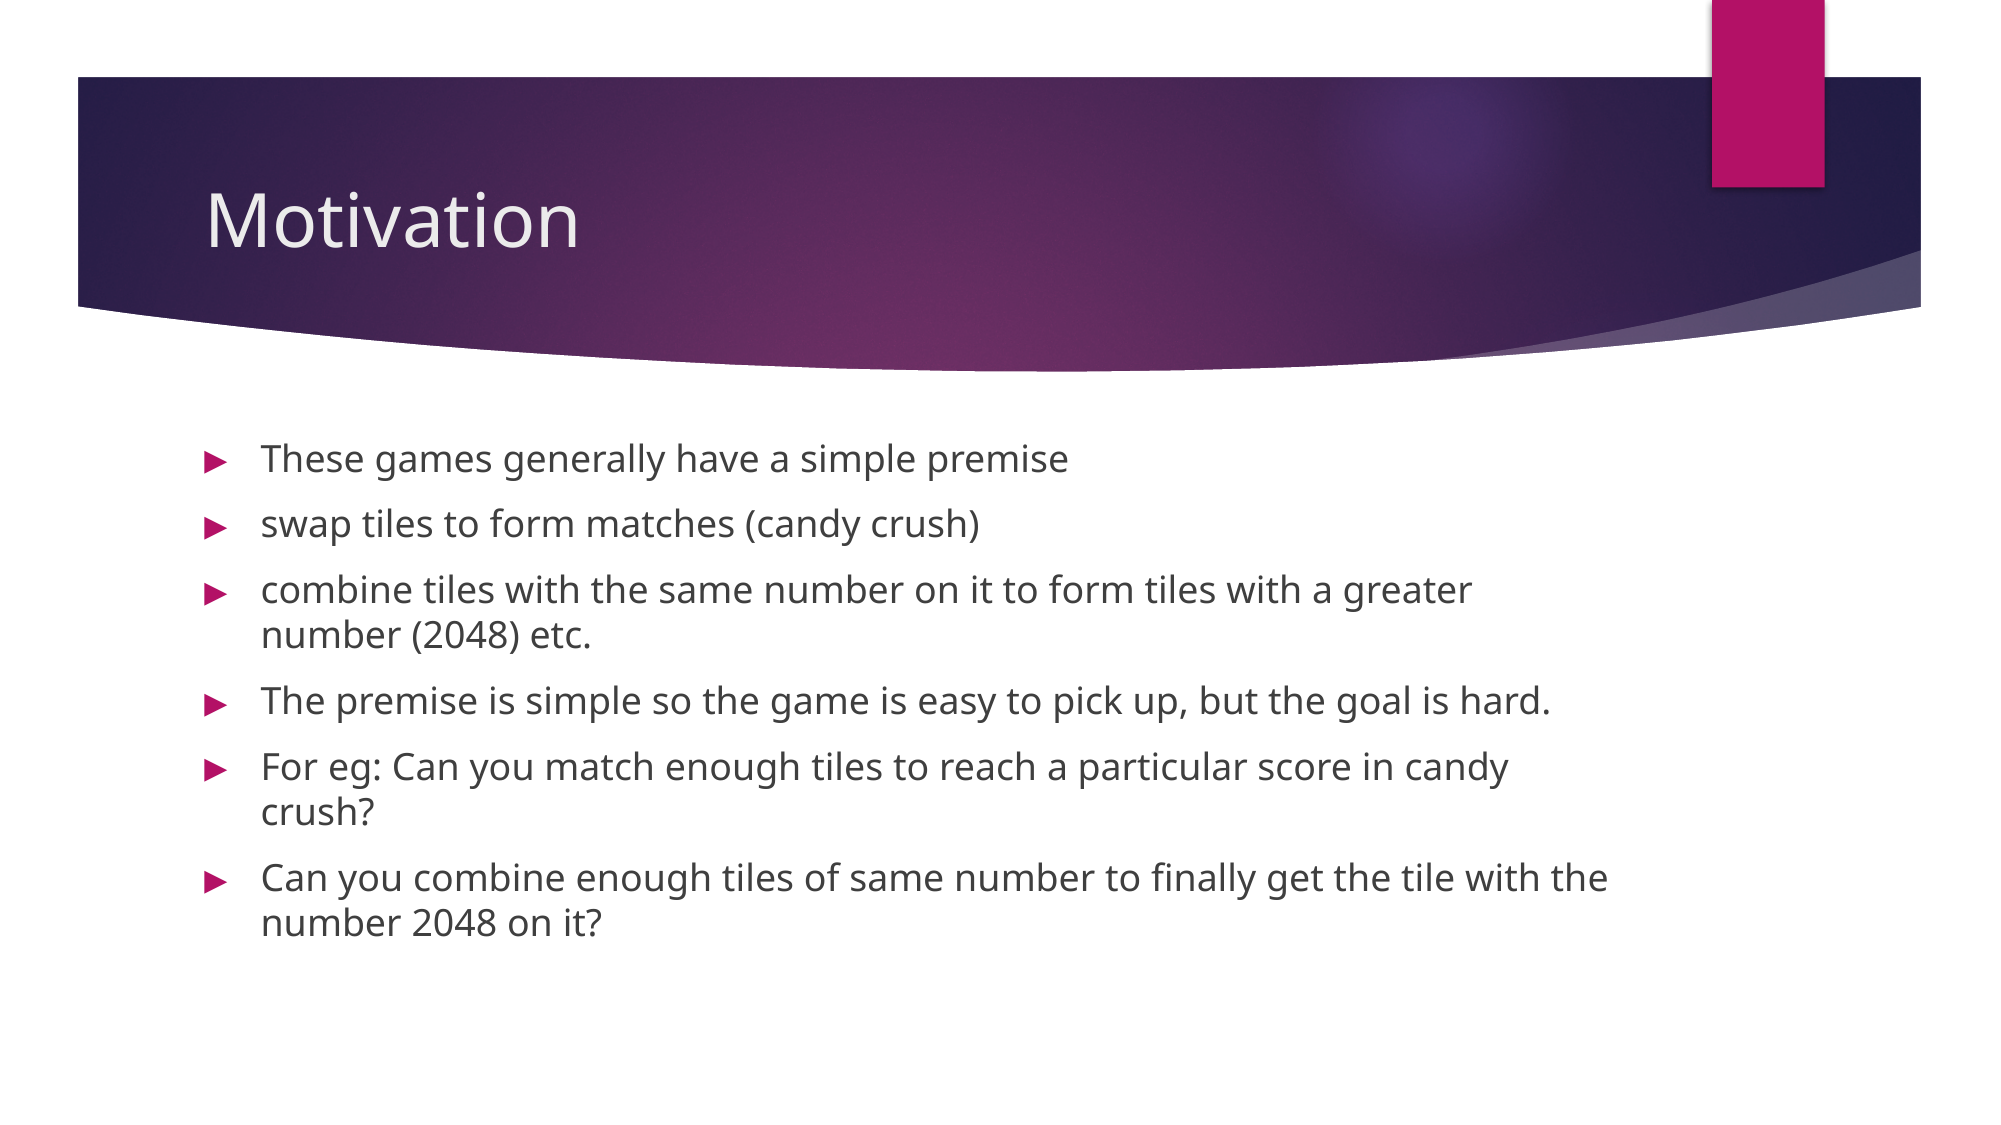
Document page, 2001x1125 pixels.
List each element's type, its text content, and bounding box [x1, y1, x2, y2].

picture [79, 78, 1920, 371]
title Motivation [189, 159, 1627, 276]
list These games generally have a simple premise swap tiles to form matches (candy crush) combine tiles with the same number on it to form tiles with a greater number (2048) etc. The premise is simple so the game is easy to pick up, but the goal is hard. For eg: Can you match enough tiles to reach a particular score in candy crush? Can you combine enough tiles of same number to finally get the tile with the number 2048 on it? [189, 427, 1638, 988]
